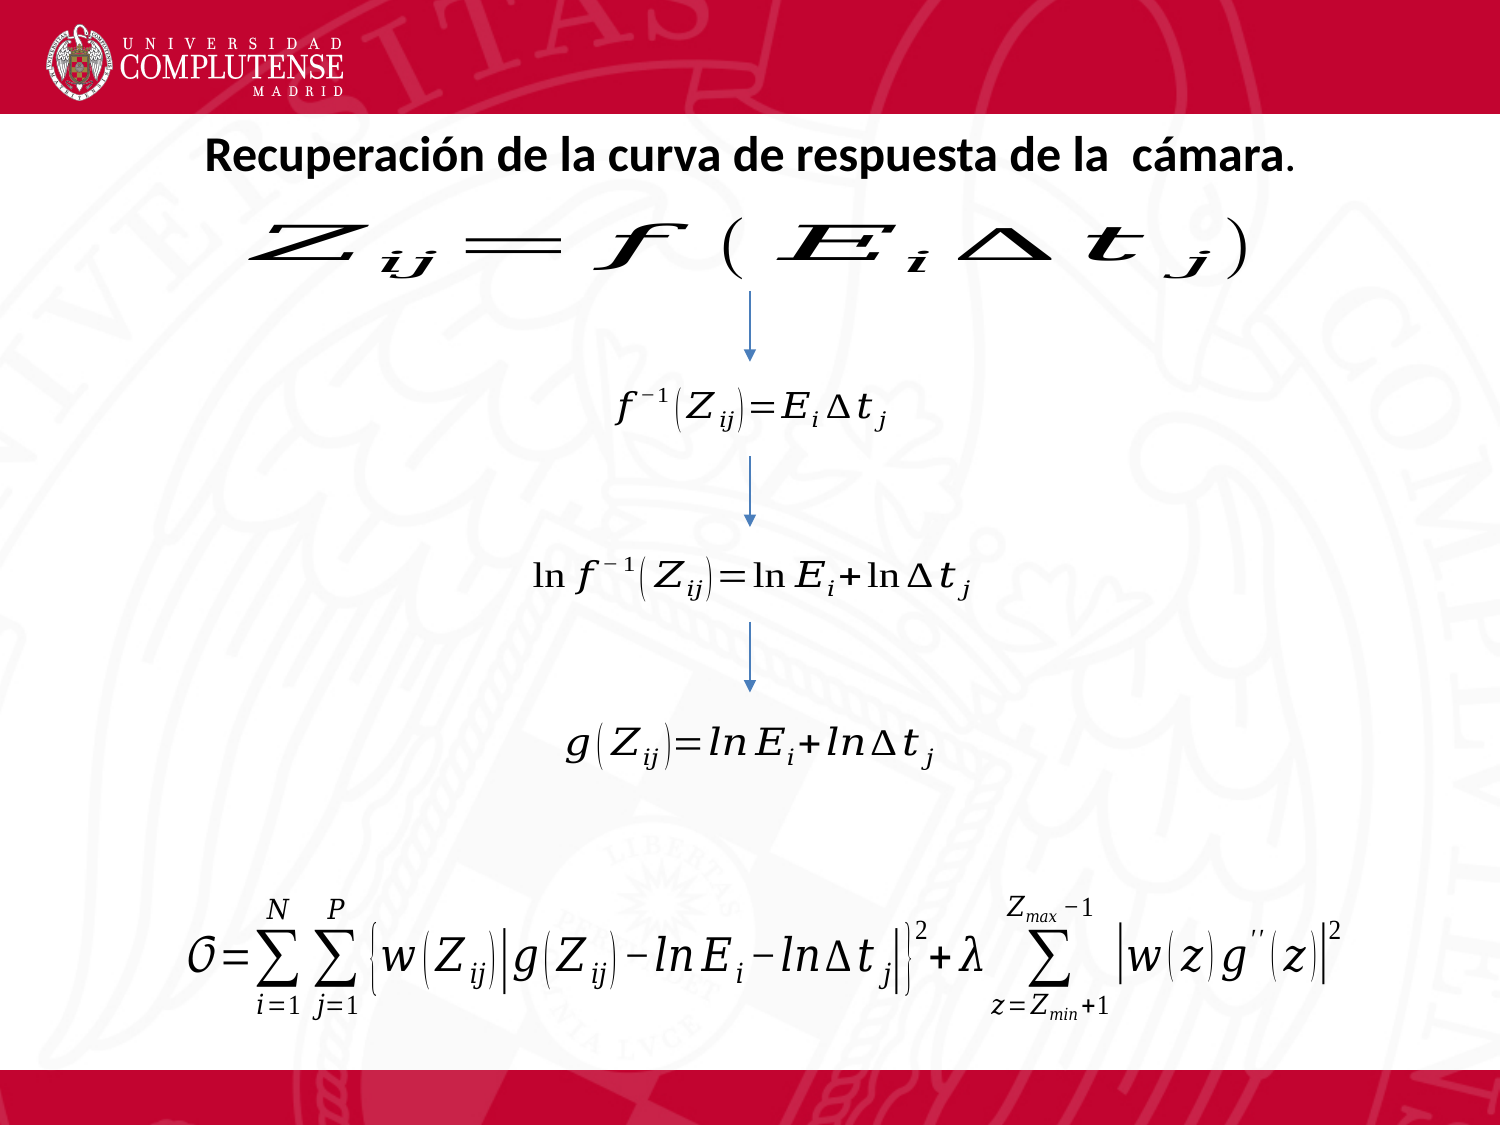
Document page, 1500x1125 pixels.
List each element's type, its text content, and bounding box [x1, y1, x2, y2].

text_box Recuperación de la curva de respuesta de la cámara. [185, 113, 1315, 189]
text_box [41, 219, 1459, 281]
picture [0, 0, 1500, 1125]
